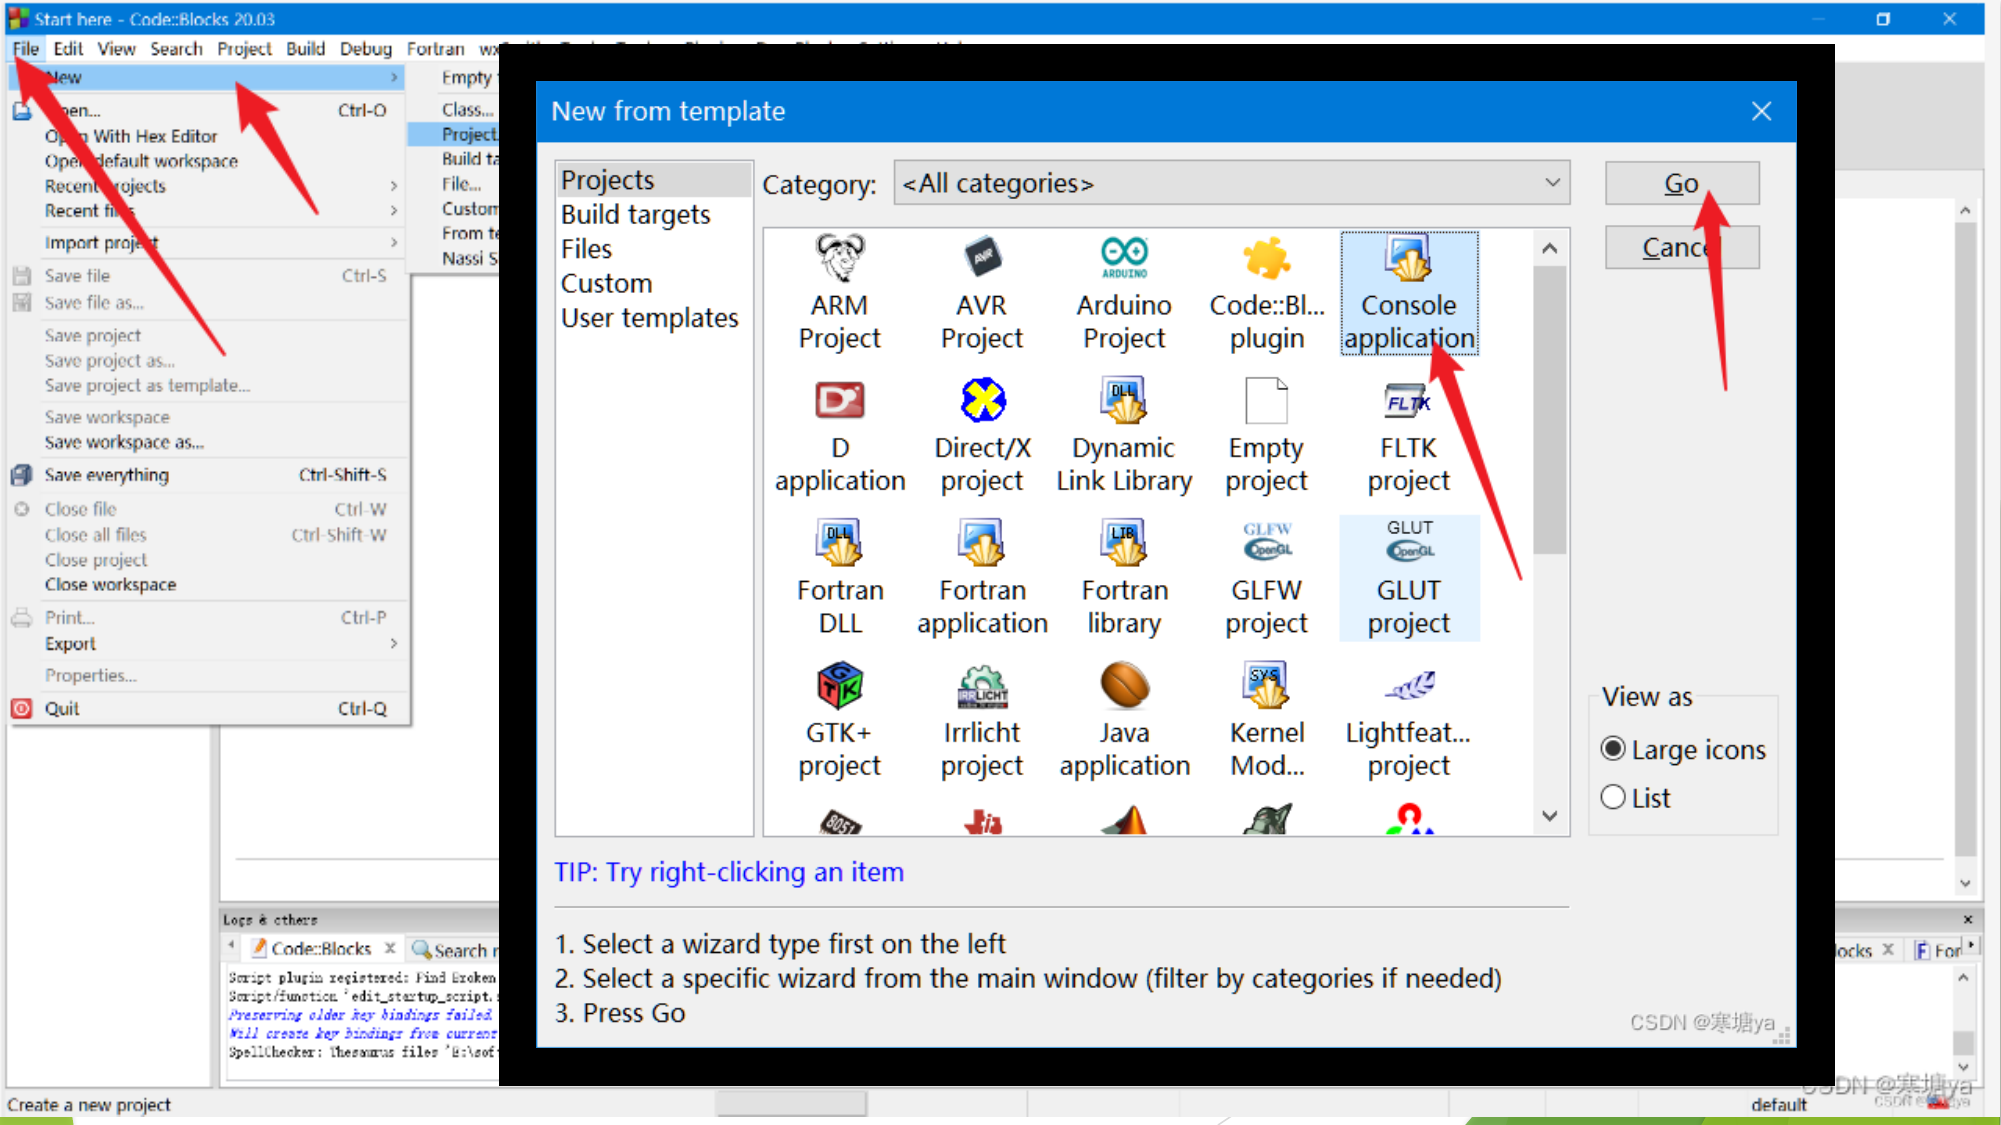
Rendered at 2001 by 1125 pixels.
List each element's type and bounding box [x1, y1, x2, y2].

list [0, 0, 2000, 1117]
picture [535, 80, 1798, 1049]
